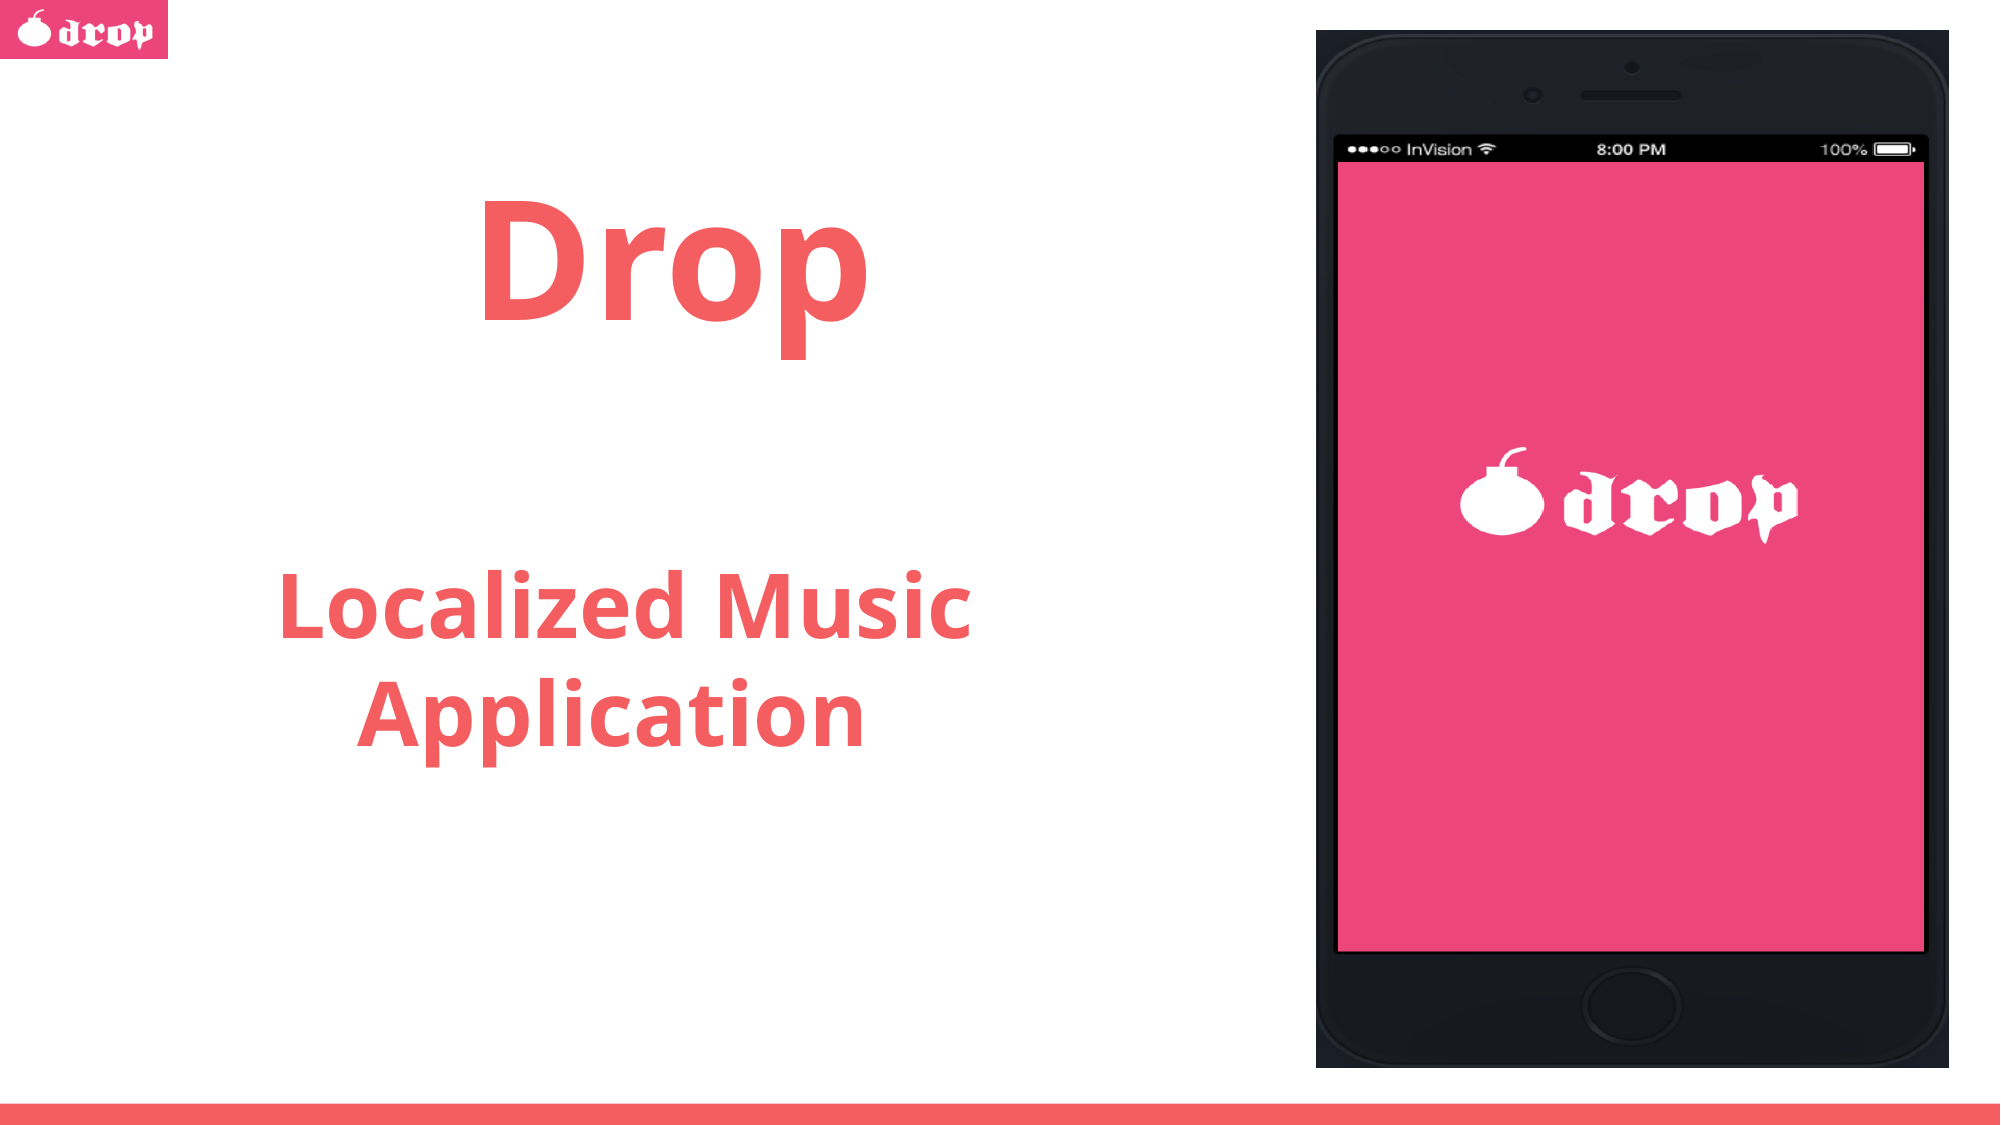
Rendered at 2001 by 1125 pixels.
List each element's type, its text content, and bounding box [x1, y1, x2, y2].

text_box Localized Music Application [126, 528, 1100, 800]
picture [1315, 30, 1949, 1069]
picture [0, 0, 168, 59]
title Drop [328, 133, 1002, 421]
